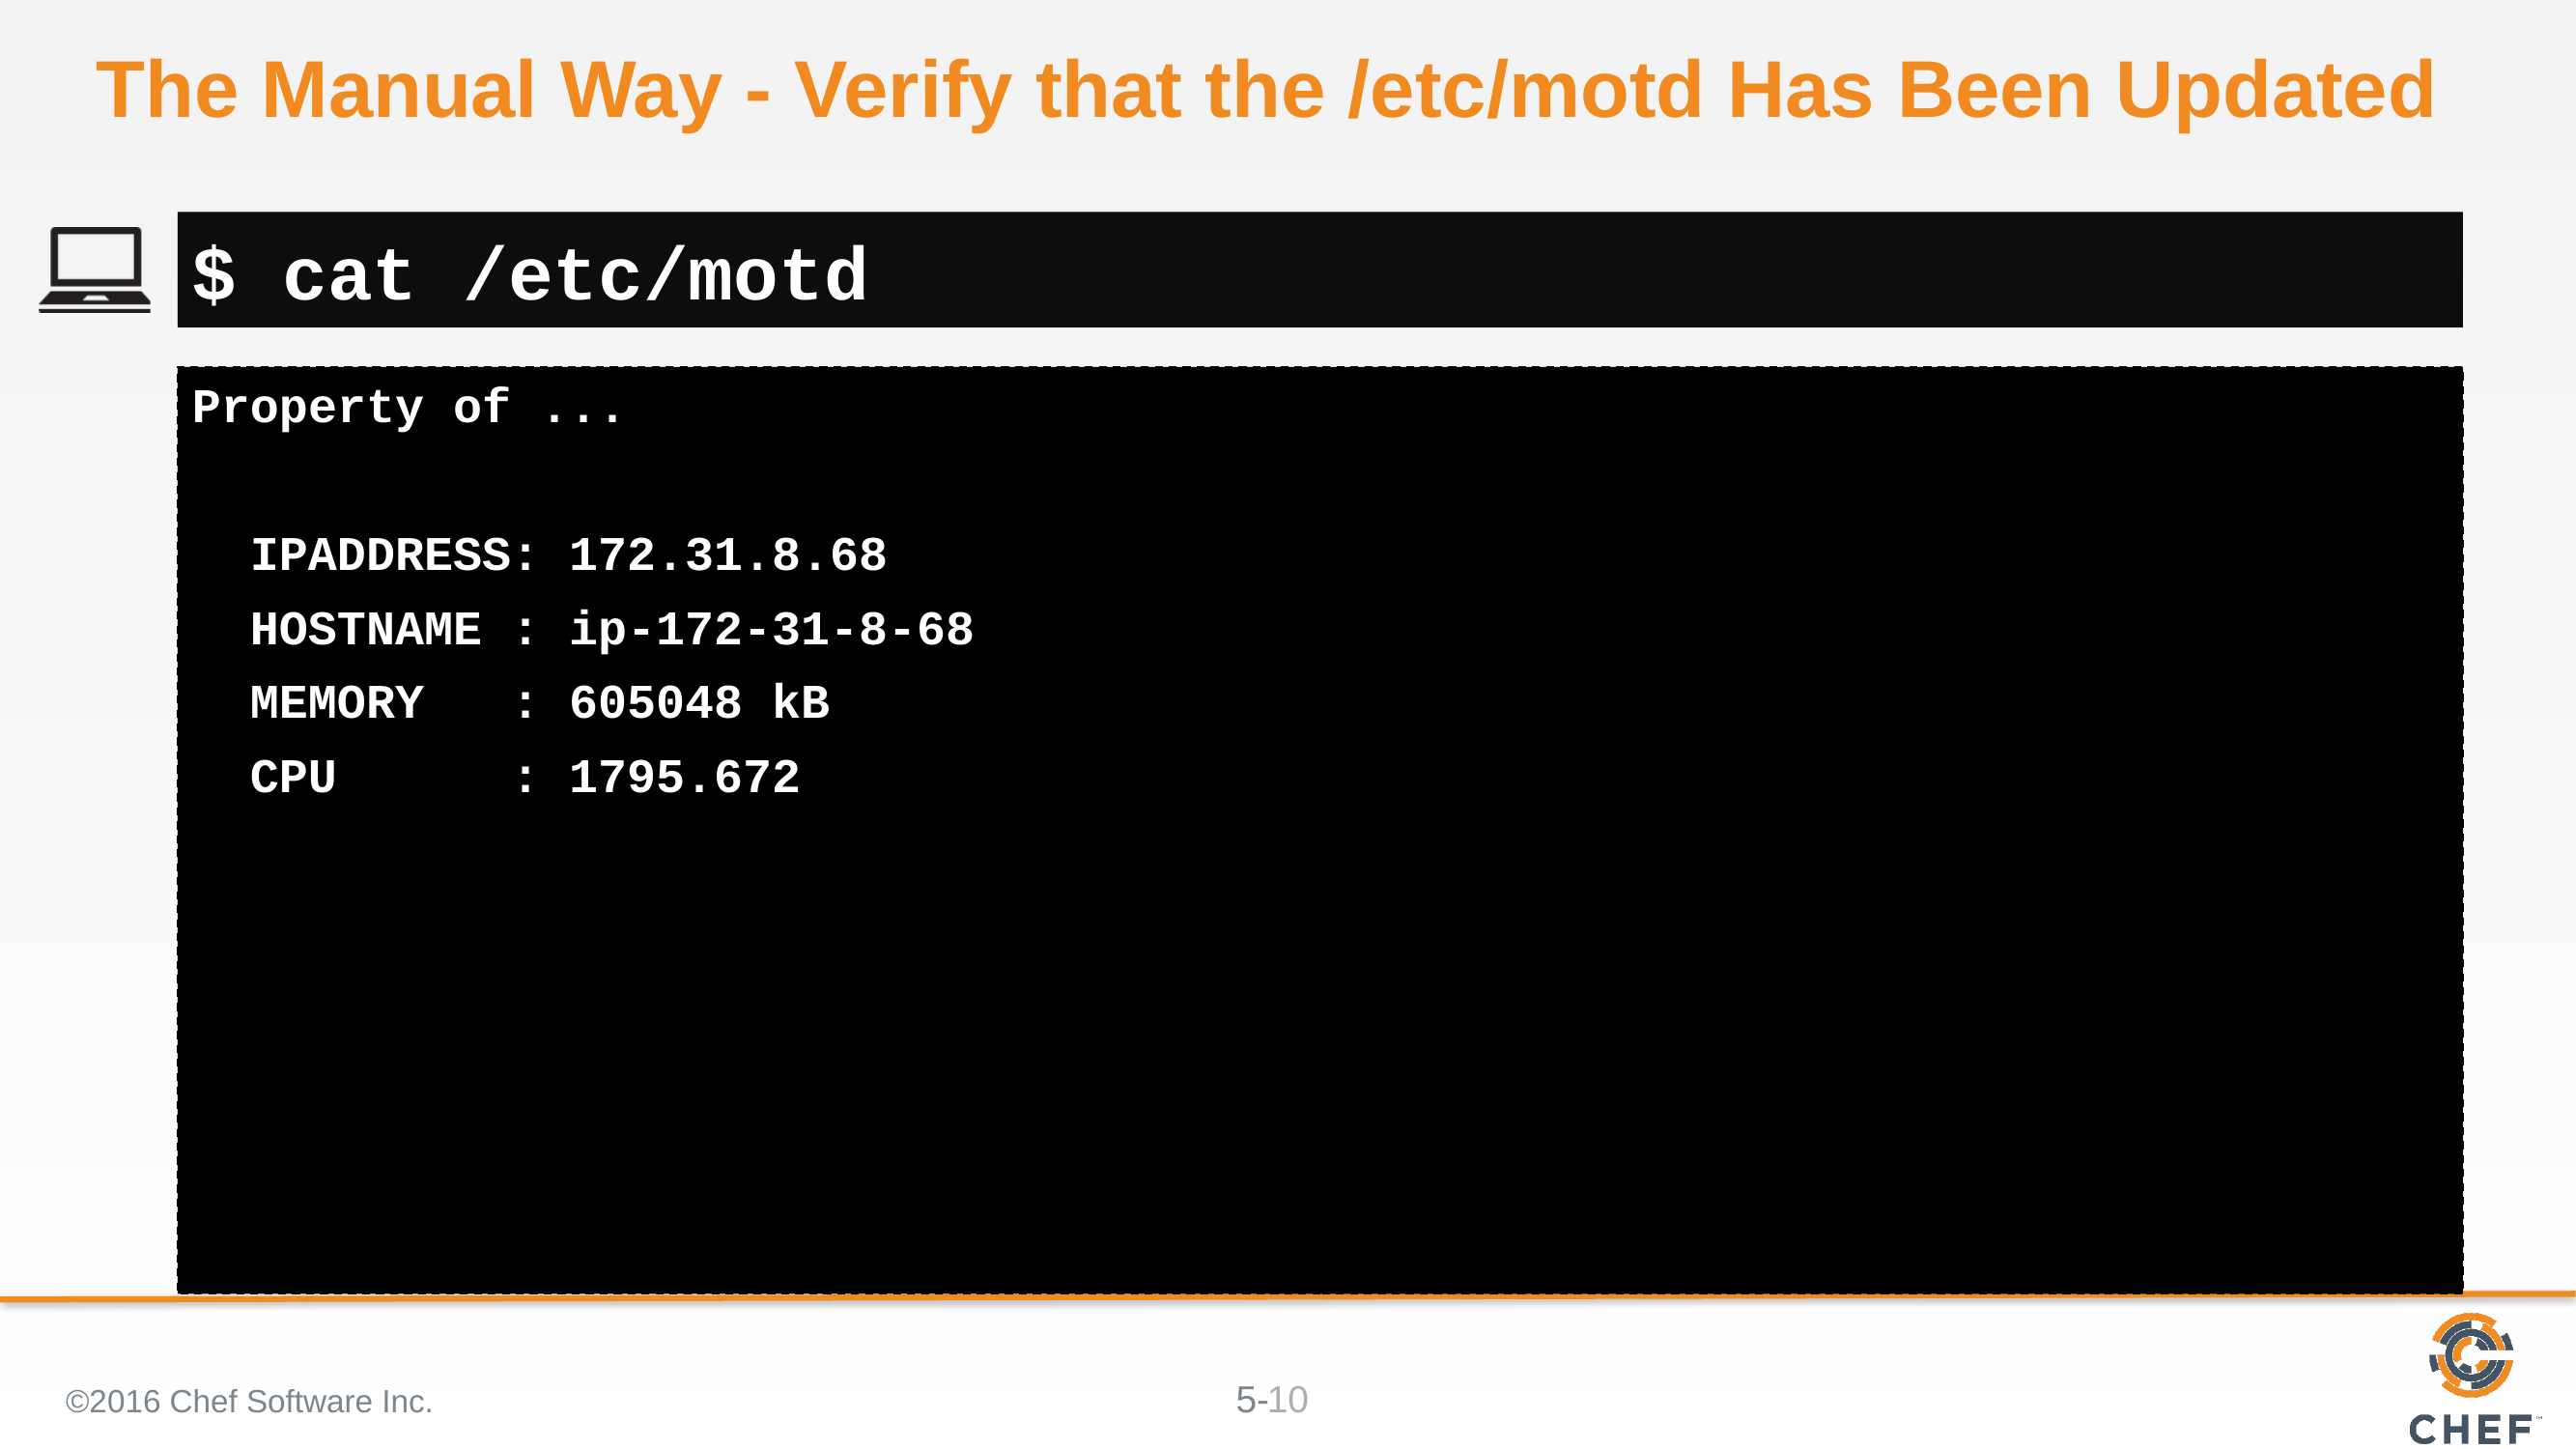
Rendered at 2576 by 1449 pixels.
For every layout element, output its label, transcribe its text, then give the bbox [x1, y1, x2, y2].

list $ cat /etc/motd [177, 212, 2463, 327]
slide_number 10 [998, 1359, 1578, 1437]
footer ©2016 Chef Software Inc. [51, 1359, 952, 1440]
title The Manual Way - Verify that the /etc/motd Has Been Updated [96, 48, 2463, 180]
list Property of ... IPADDRESS: 172.31.8.68 HOSTNAME : ip-172-31-8-68 MEMORY : 605048 kB CPU : 1795.672 [177, 366, 2464, 1294]
picture [2399, 1297, 2550, 1449]
